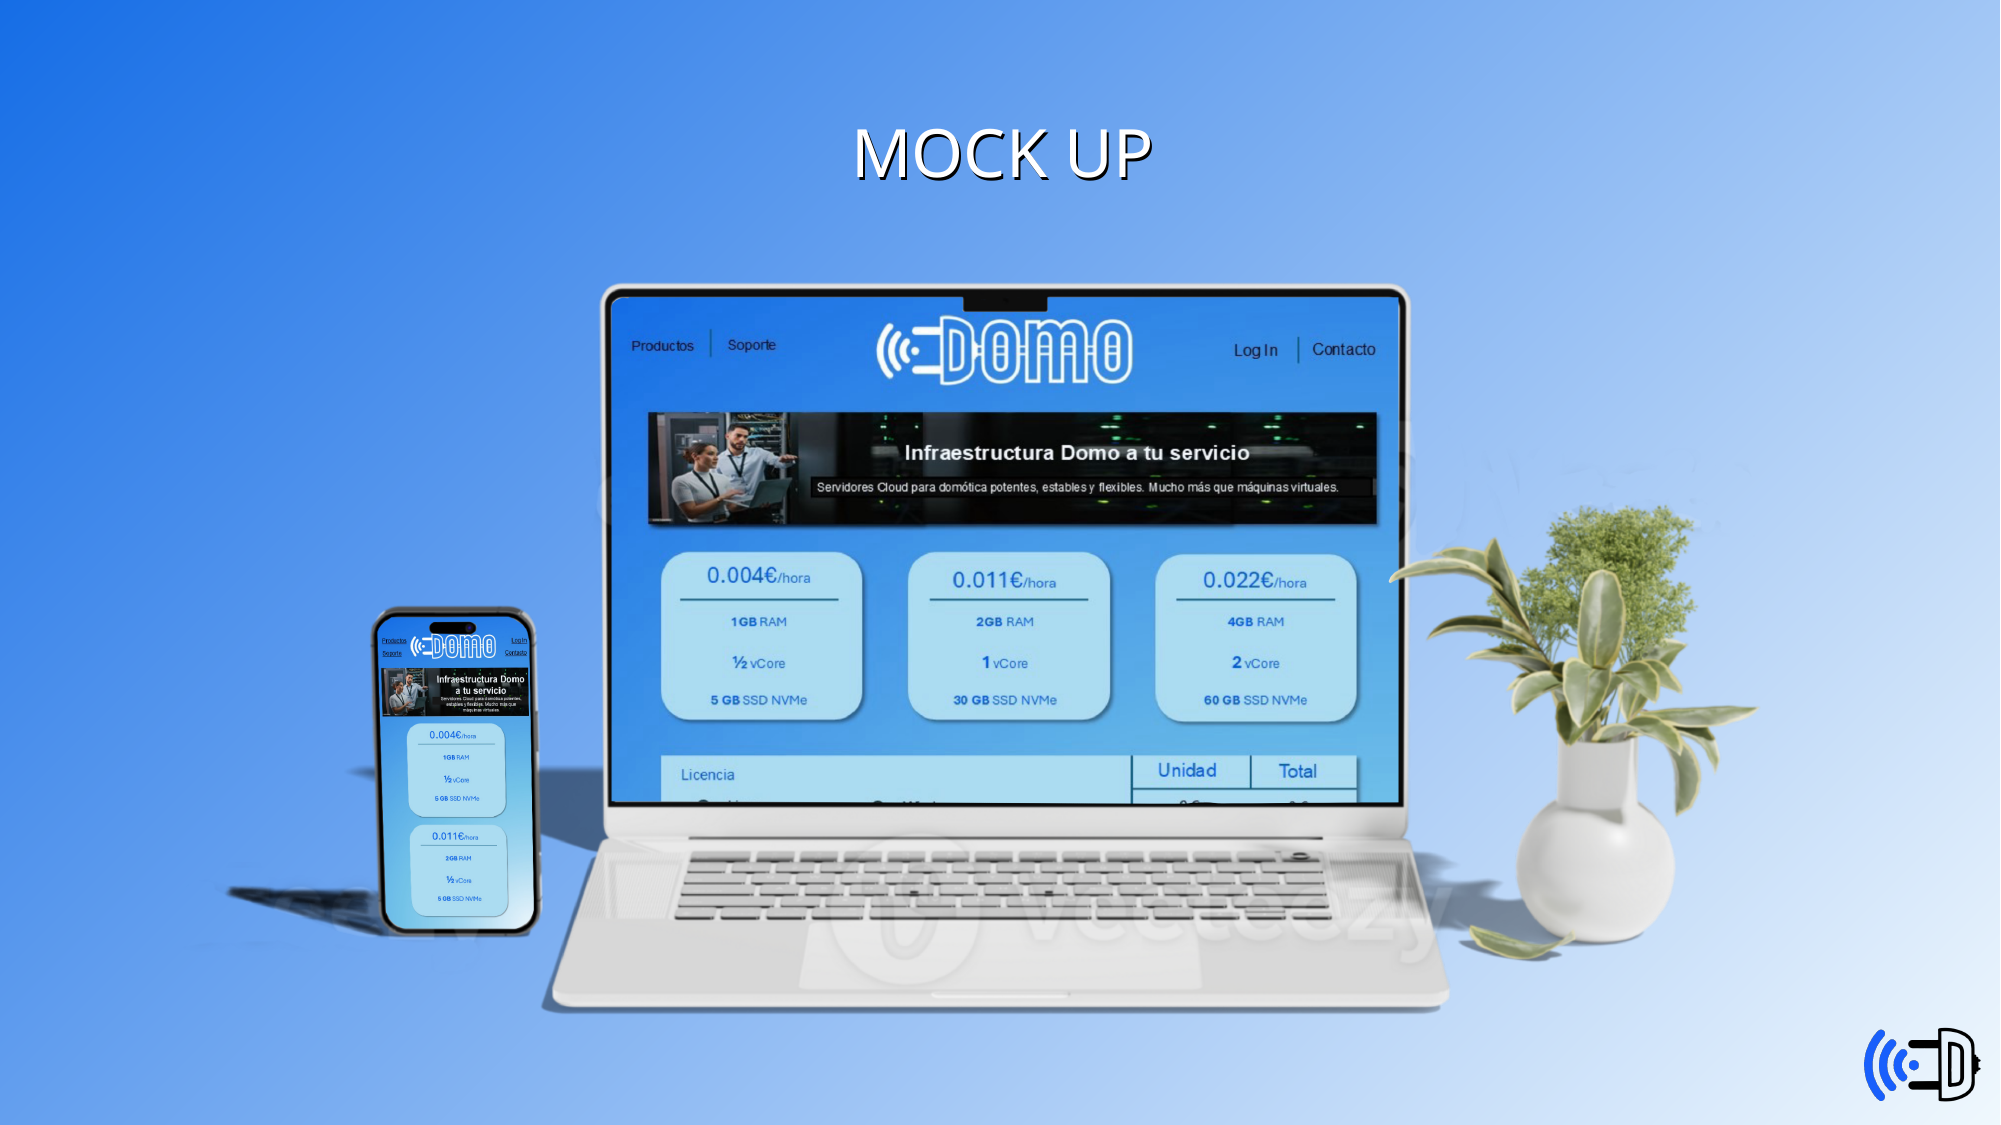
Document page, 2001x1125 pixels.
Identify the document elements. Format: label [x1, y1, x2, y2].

picture [146, 102, 1801, 1125]
text_box [0, 0, 2000, 1125]
picture [1860, 1018, 1989, 1108]
